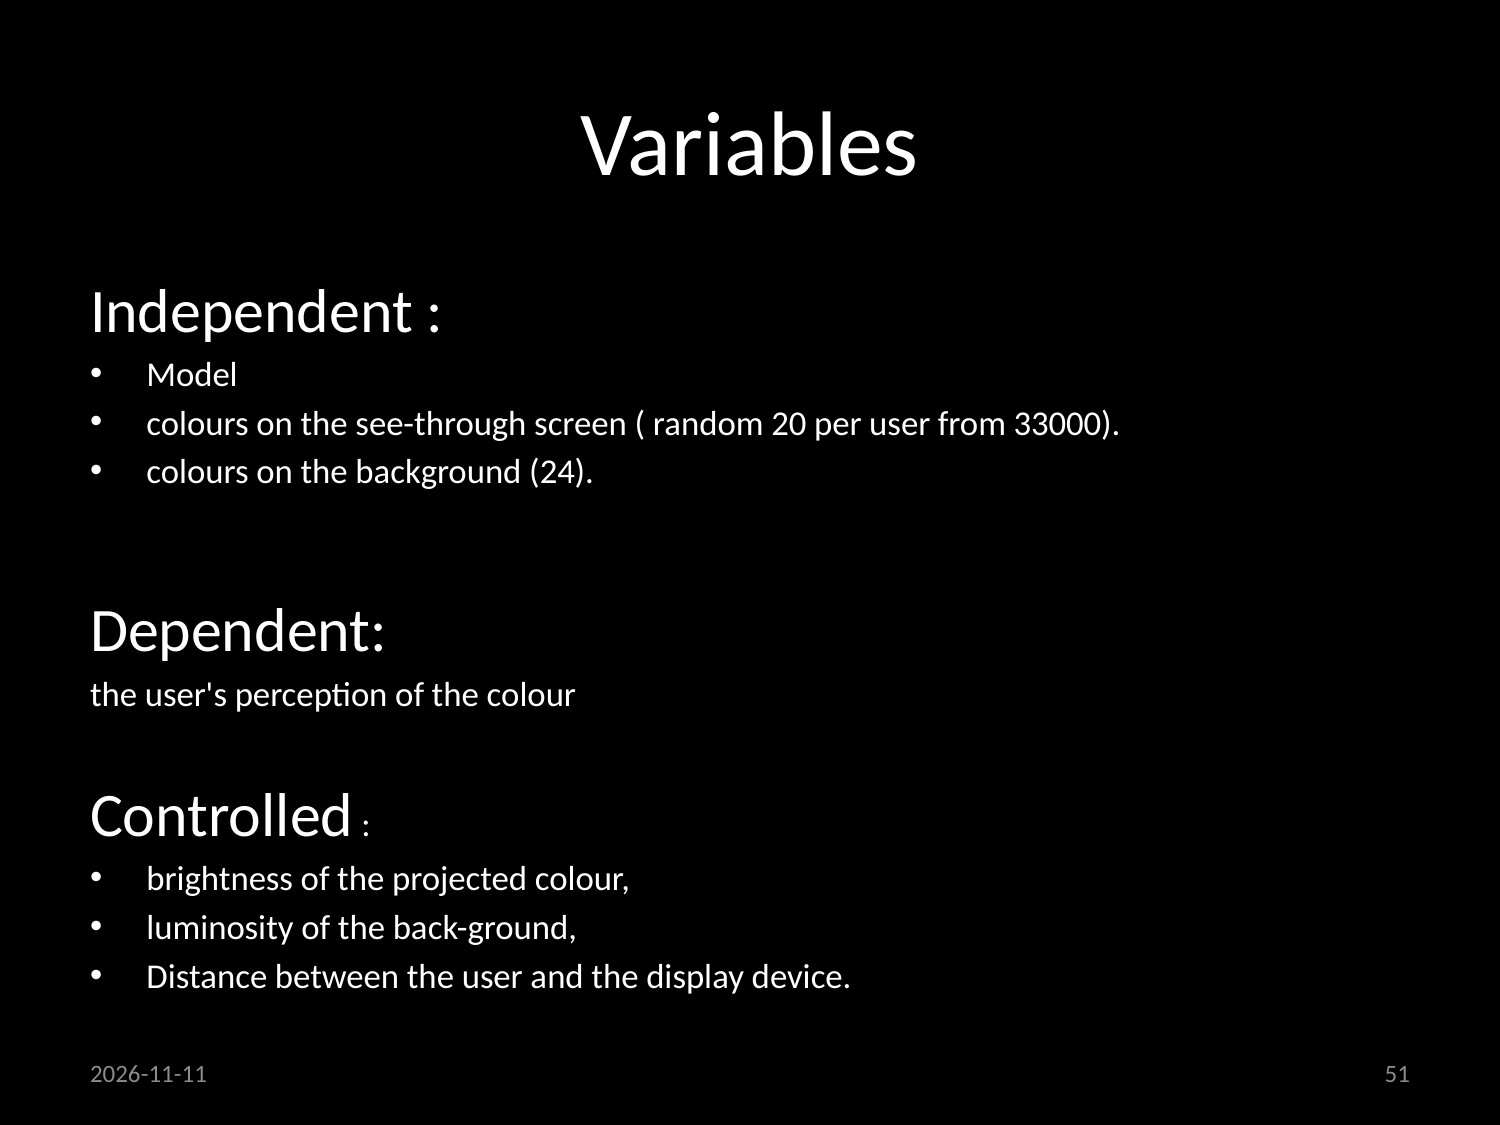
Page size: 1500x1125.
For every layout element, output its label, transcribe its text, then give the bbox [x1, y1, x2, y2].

slide_number 51 [1074, 1042, 1425, 1103]
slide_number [75, 1042, 425, 1103]
list Independent : Model colours on the see-through screen ( random 20 per user from 33000). colours on the background (24). Dependent: the user's perception of the colour Controlled : brightness of the projected colour, luminosity of the back-ground, Distance between the user and the display device. [75, 262, 1425, 1005]
title Variables [75, 45, 1425, 233]
